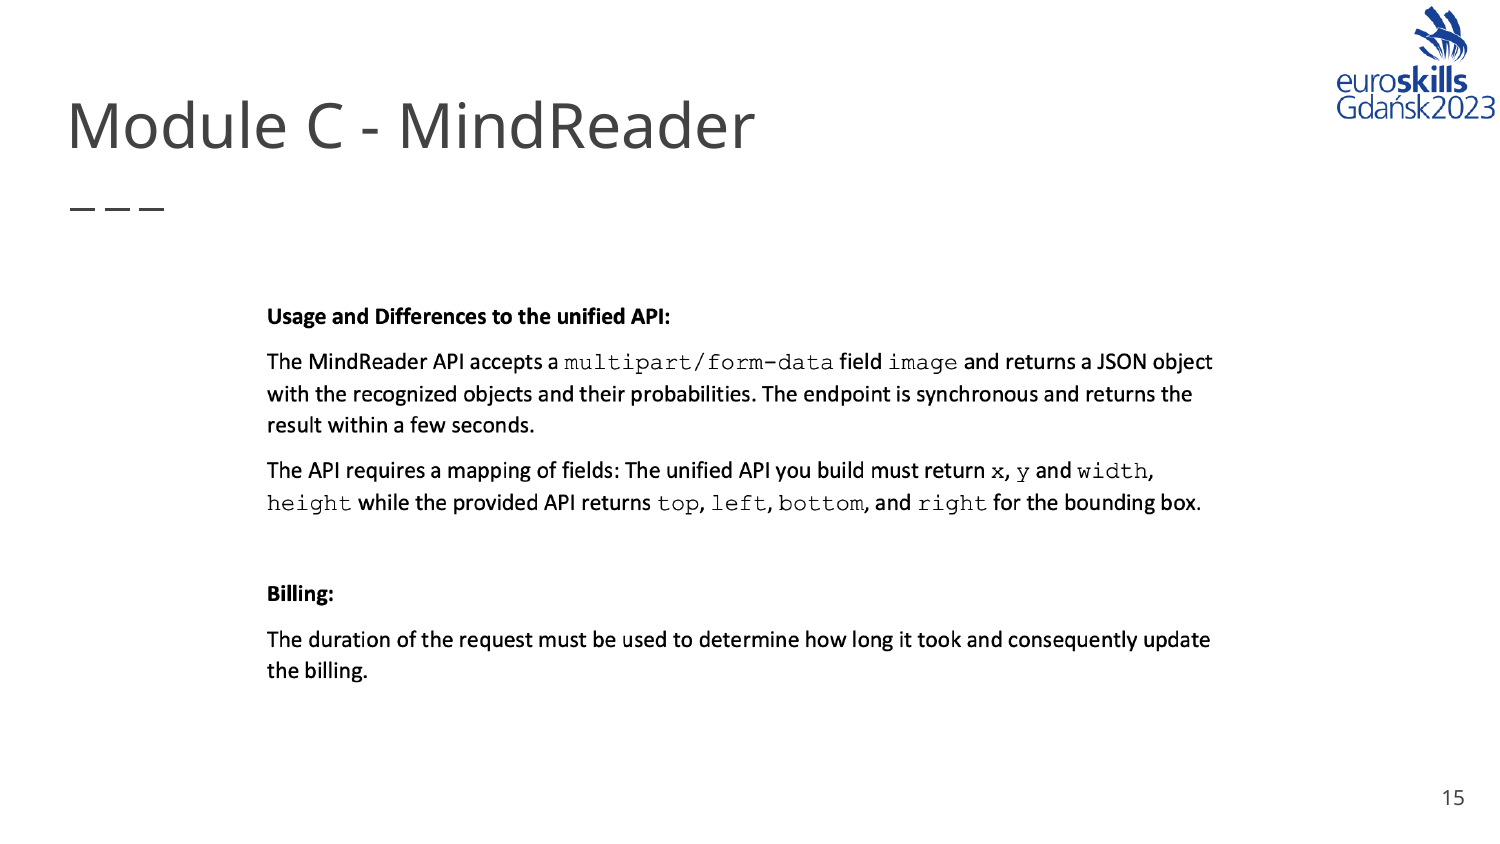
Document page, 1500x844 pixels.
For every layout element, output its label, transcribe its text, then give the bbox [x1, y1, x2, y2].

slide_number ‹#› [1389, 764, 1480, 830]
picture [251, 290, 1249, 710]
title Module C - MindReader [51, 61, 1449, 182]
picture [1337, 6, 1495, 119]
